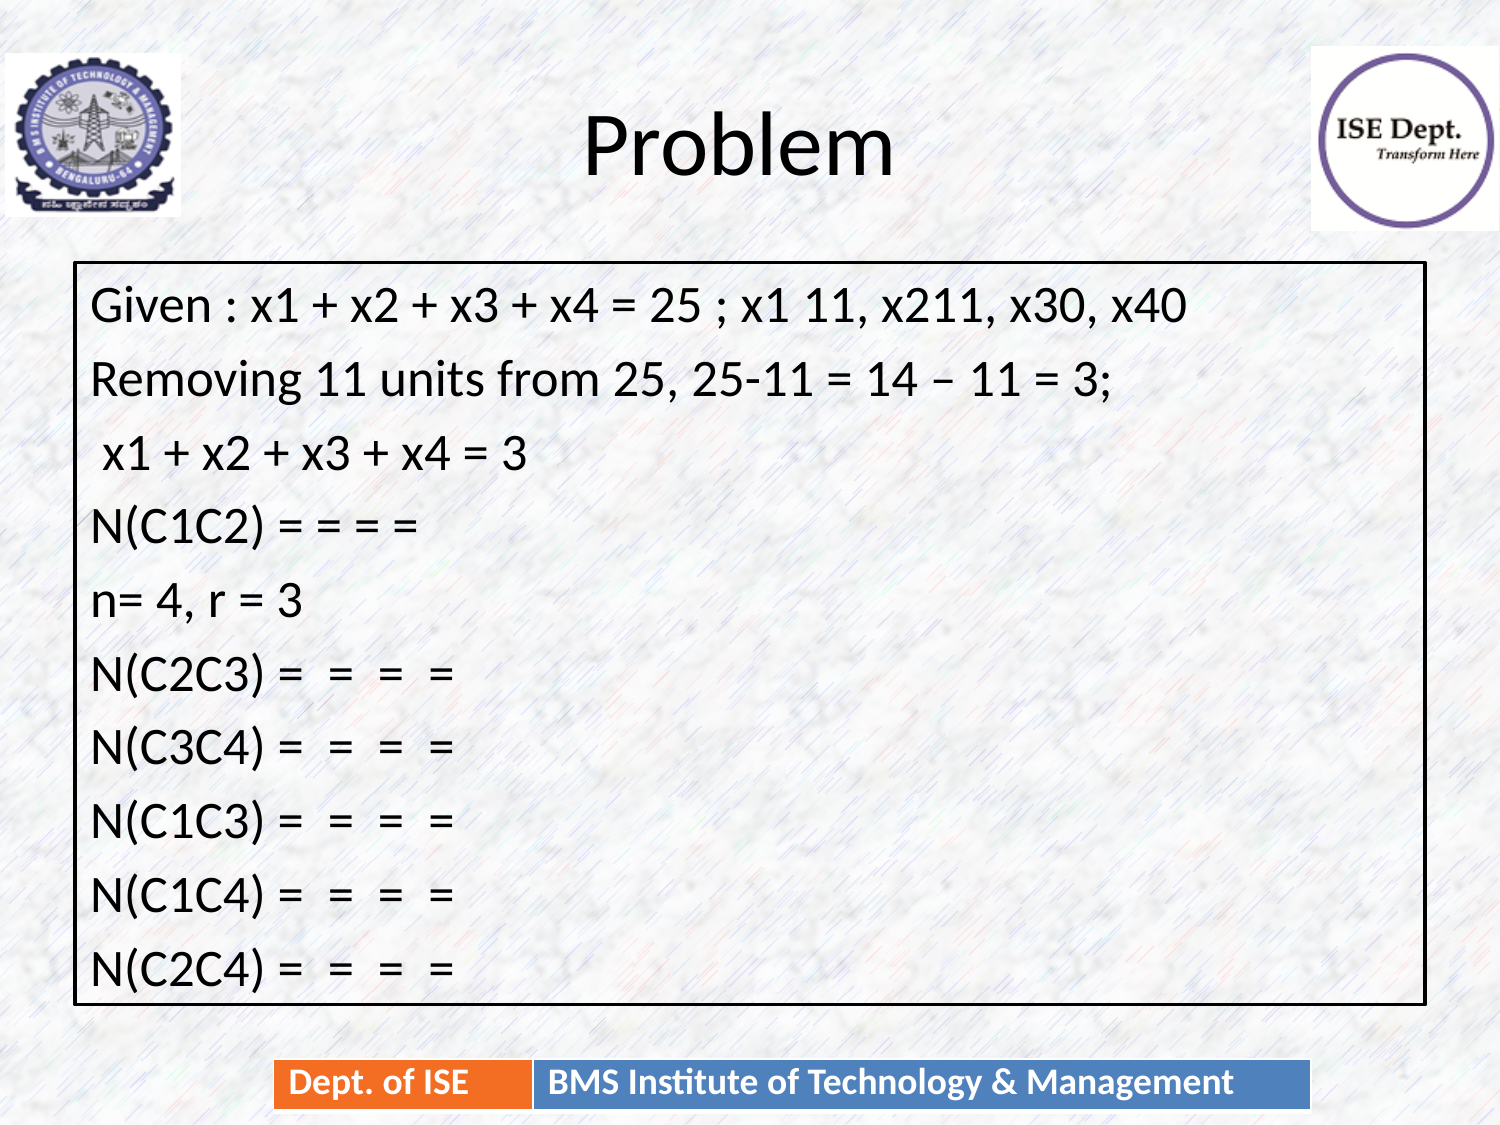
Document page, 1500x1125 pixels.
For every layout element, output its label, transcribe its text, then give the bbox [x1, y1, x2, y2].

title Problem [75, 45, 1425, 233]
slide_number 12 [1074, 1042, 1425, 1103]
picture [0, 0, 1500, 1125]
